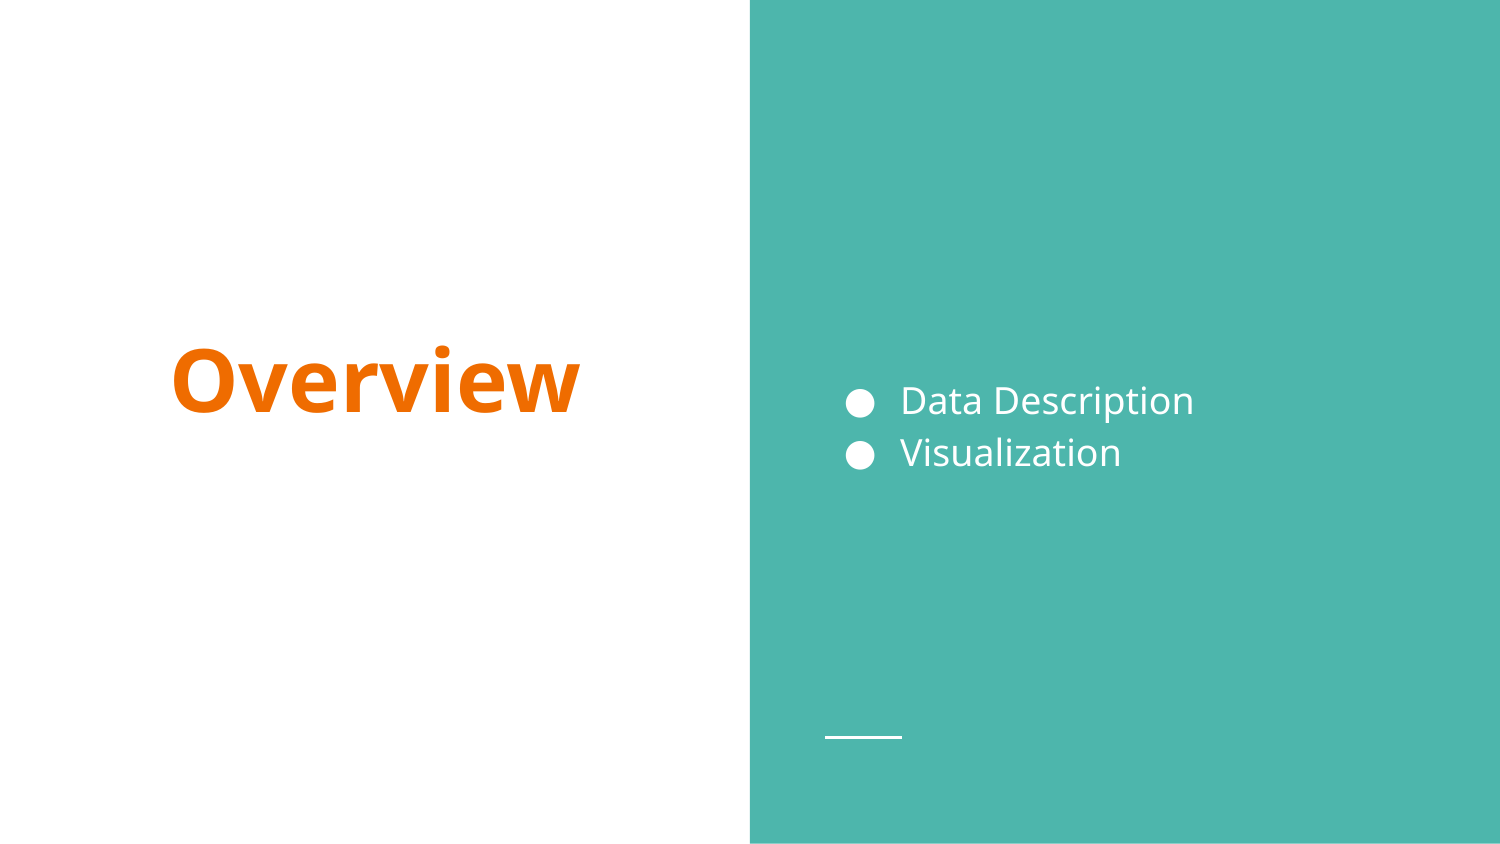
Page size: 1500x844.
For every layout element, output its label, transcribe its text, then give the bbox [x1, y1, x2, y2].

title Overview [43, 170, 708, 446]
list Data Description Visualization [810, 118, 1440, 725]
